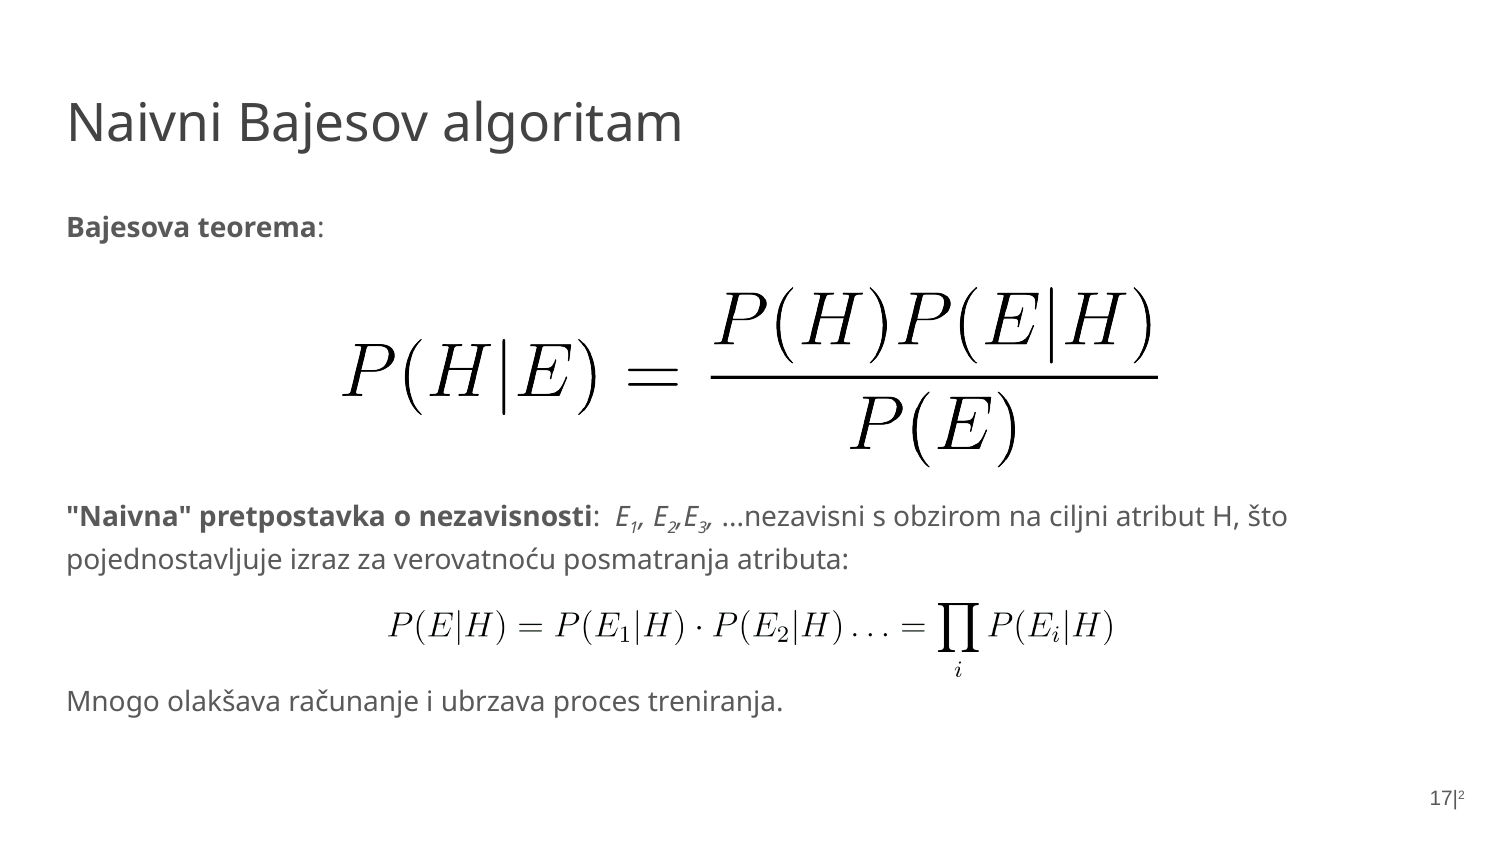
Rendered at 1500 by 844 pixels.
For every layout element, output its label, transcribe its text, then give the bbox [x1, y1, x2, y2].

list Bajesova teorema: "Naivna" pretpostavka o nezavisnosti: E1, E2,E3, ...nezavisni s obzirom na ciljni atribut H, što pojednostavljuje izraz za verovatnoću posmatranja atributa: Mnogo olakšava računanje i ubrzava proces treniranja. [51, 189, 1449, 750]
slide_number 17|2 [1389, 764, 1480, 830]
picture [387, 603, 1112, 678]
picture [342, 287, 1158, 468]
title Naivni Bajesov algoritam [51, 72, 1449, 167]
